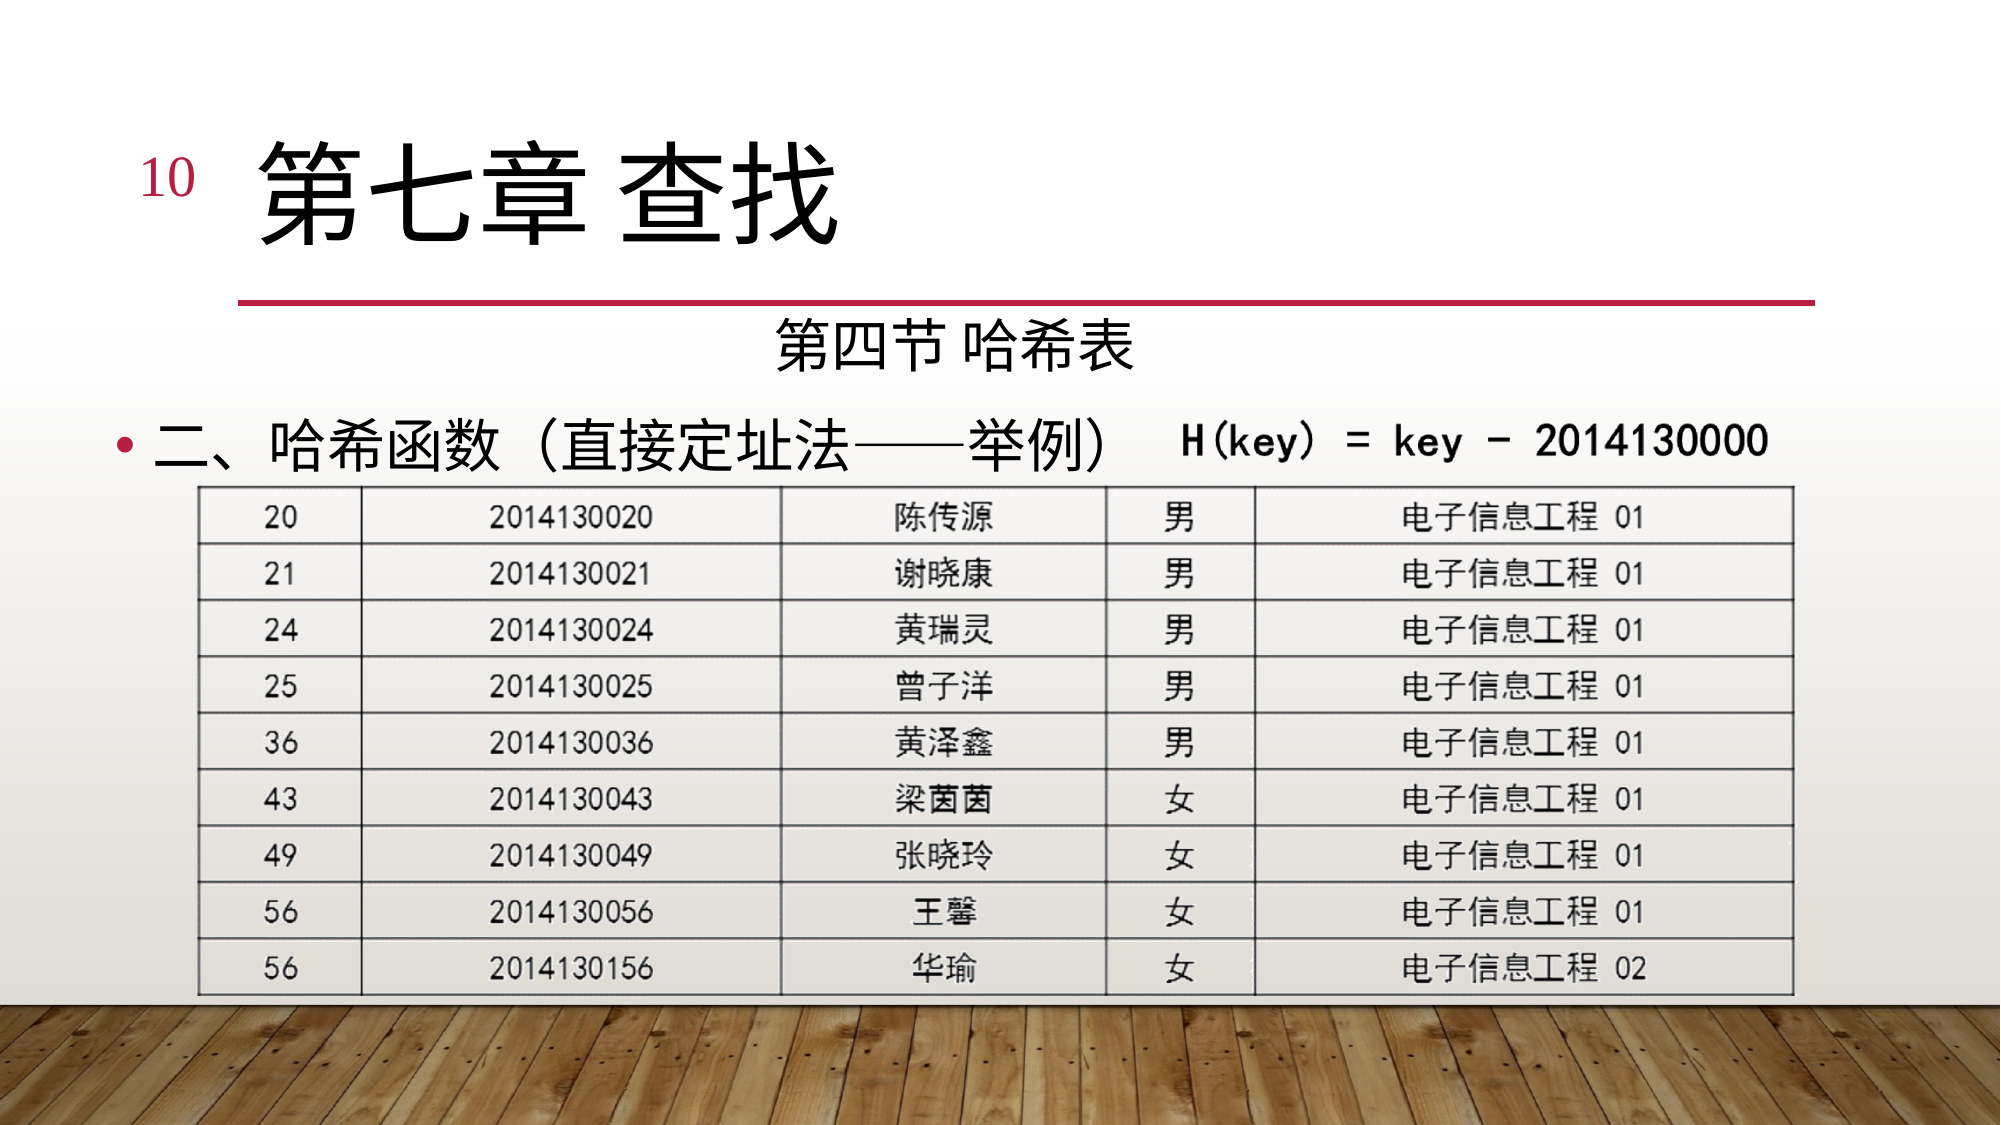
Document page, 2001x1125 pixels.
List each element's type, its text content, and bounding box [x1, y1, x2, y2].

title 第七章 查找 [238, 131, 1814, 305]
picture [192, 479, 1808, 996]
picture [1174, 414, 1771, 465]
slide_number 10 [78, 131, 212, 214]
picture [0, 1005, 2000, 1125]
text_box 第四节 哈希表 [758, 301, 1666, 387]
list 二、哈希函数（直接定址法——举例） [100, 387, 2000, 1088]
